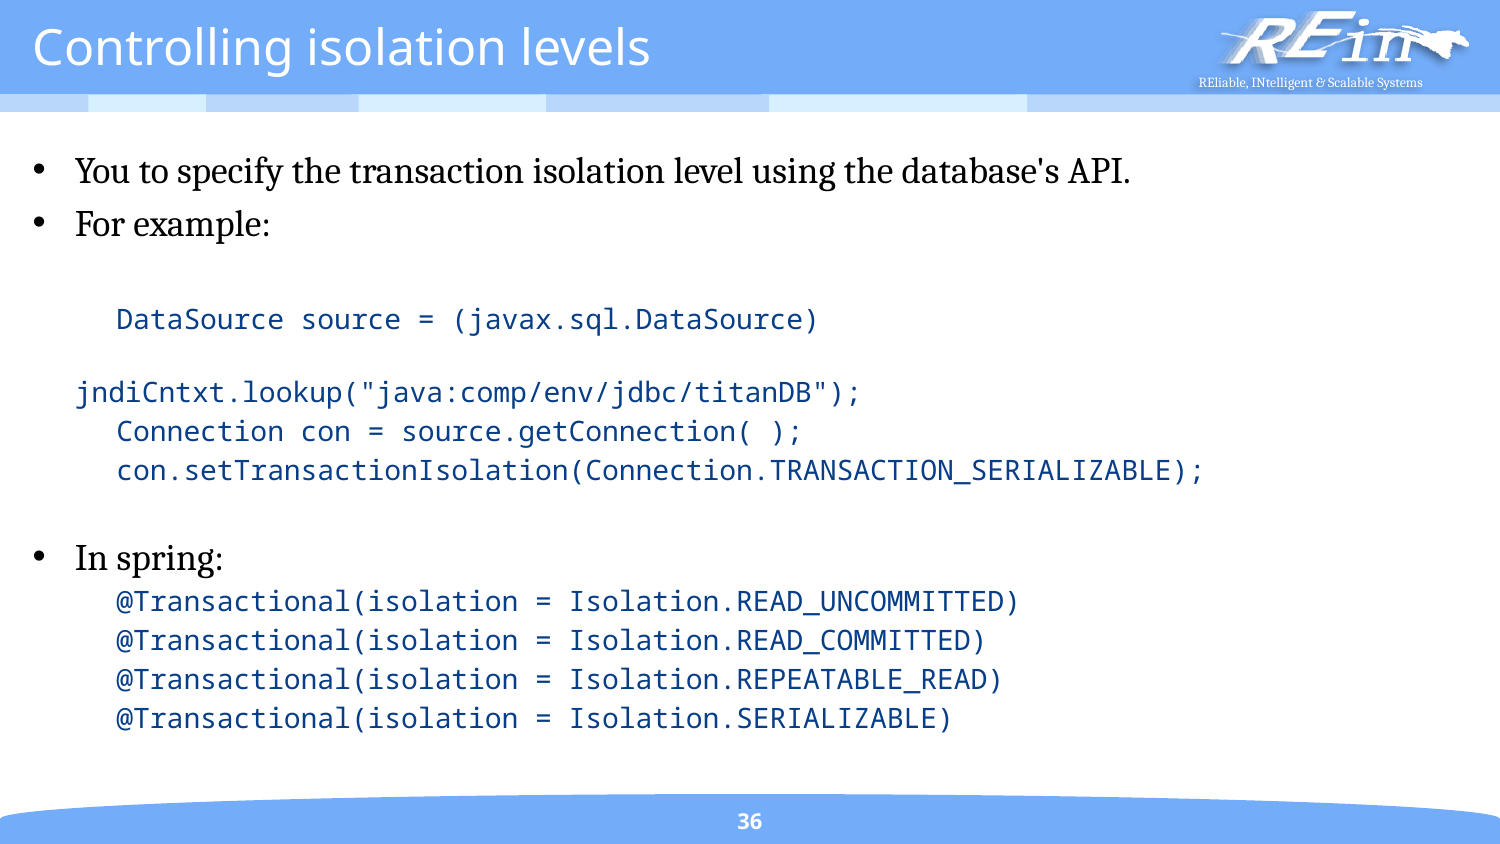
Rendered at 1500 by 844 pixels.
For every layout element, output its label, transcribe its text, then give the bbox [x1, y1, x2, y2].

list You to specify the transaction isolation level using the database's API. For example: DataSource source = (javax.sql.DataSource) jndiCntxt.lookup("java:comp/env/jdbc/titanDB"); Connection con = source.getConnection( ); con.setTransactionIsolation(Connection.TRANSACTION_SERIALIZABLE); In spring: @Transactional(isolation = Isolation.READ_UNCOMMITTED) @Transactional(isolation = Isolation.READ_COMMITTED) @Transactional(isolation = Isolation.REPEATABLE_READ) @Transactional(isolation = Isolation.SERIALIZABLE) [17, 138, 1459, 786]
title Controlling isolation levels [17, 17, 1136, 86]
slide_number 36 [667, 802, 833, 842]
